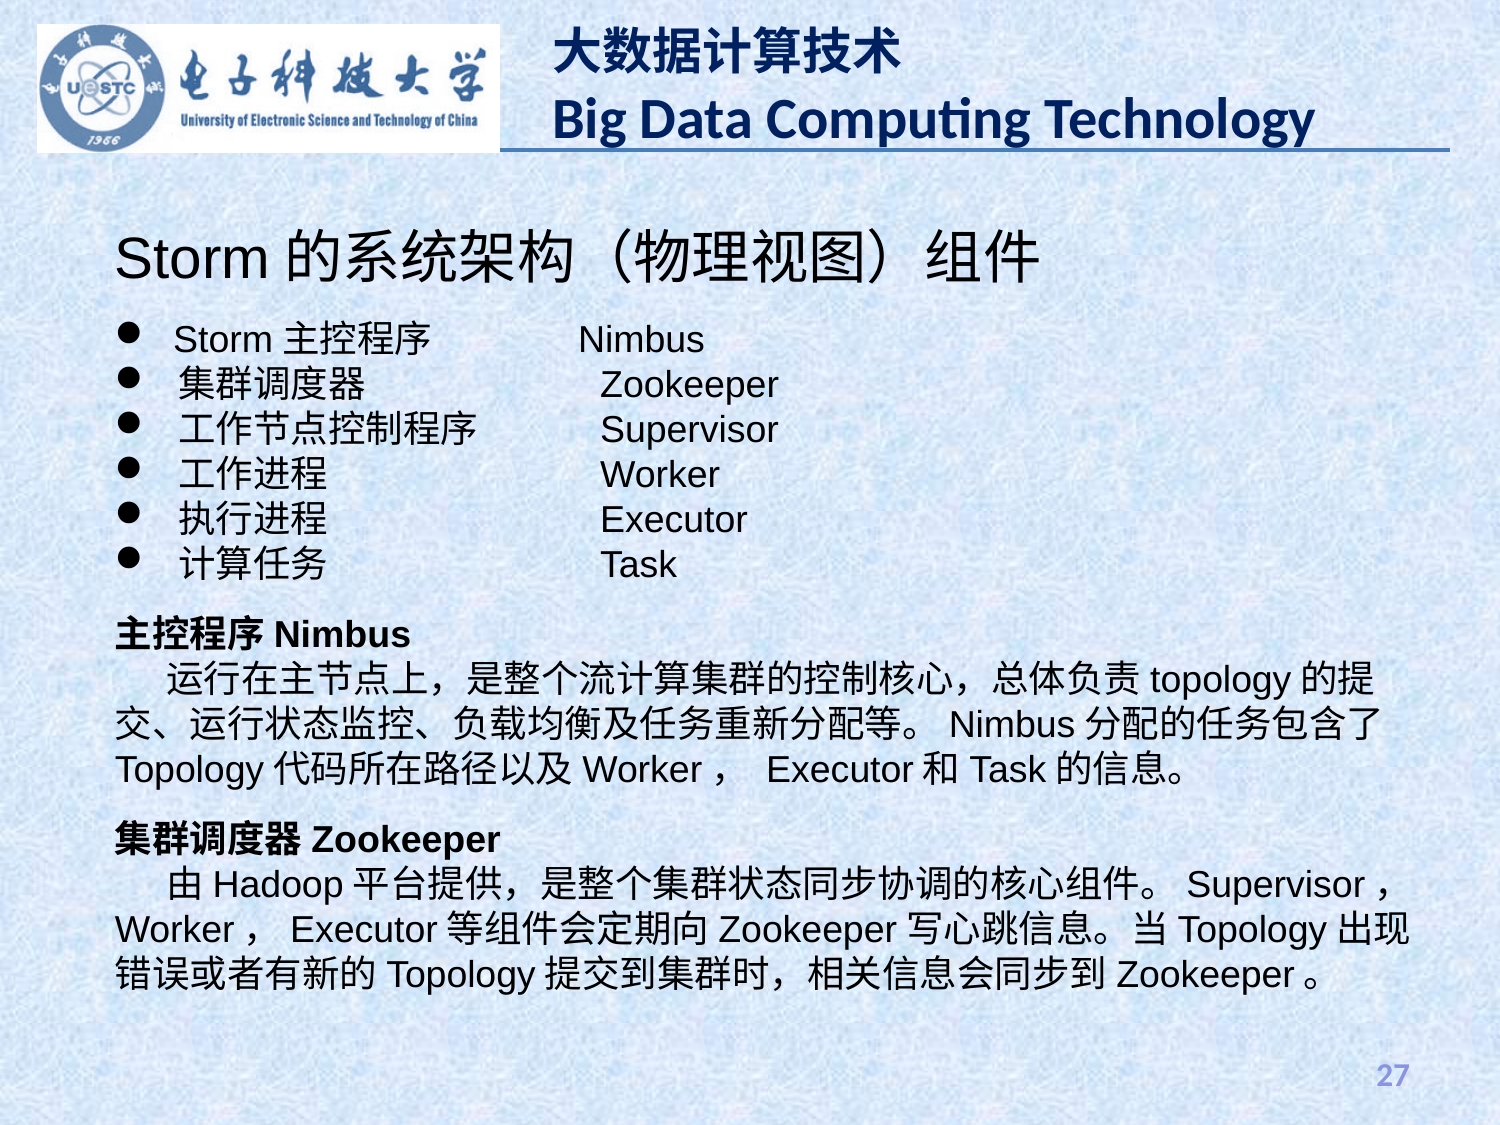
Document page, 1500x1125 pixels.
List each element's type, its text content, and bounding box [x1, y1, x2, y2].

text_box 大数据计算技术 Big Data Computing Technology [537, 12, 1450, 149]
slide_number 27 [1074, 1042, 1425, 1103]
text_box Storm的系统架构（物理视图）组件 Storm主控程序 Nimbus 集群调度器 Zookeeper 工作节点控制程序 Supervisor 工作进程 Worker 执行进程 Executor 计算任务 Task 主控程序Nimbus 运行在主节点上，是整个流计算集群的控制核心，总体负责topology的提交、运行状态监控、负载均衡及任务重新分配等。Nimbus分配的任务包含了Topology代码所在路径以及Worker， Executor和Task的信息。 集群调度器Zookeeper 由Hadoop平台提供，是整个集群状态同步协调的核心组件。Supervisor，Worker，Executor等组件会定期向Zookeeper写心跳信息。当Topology出现错误或者有新的Topology提交到集群时，相关信息会同步到Zookeeper。 [99, 212, 1429, 1003]
picture [0, 0, 1500, 1125]
